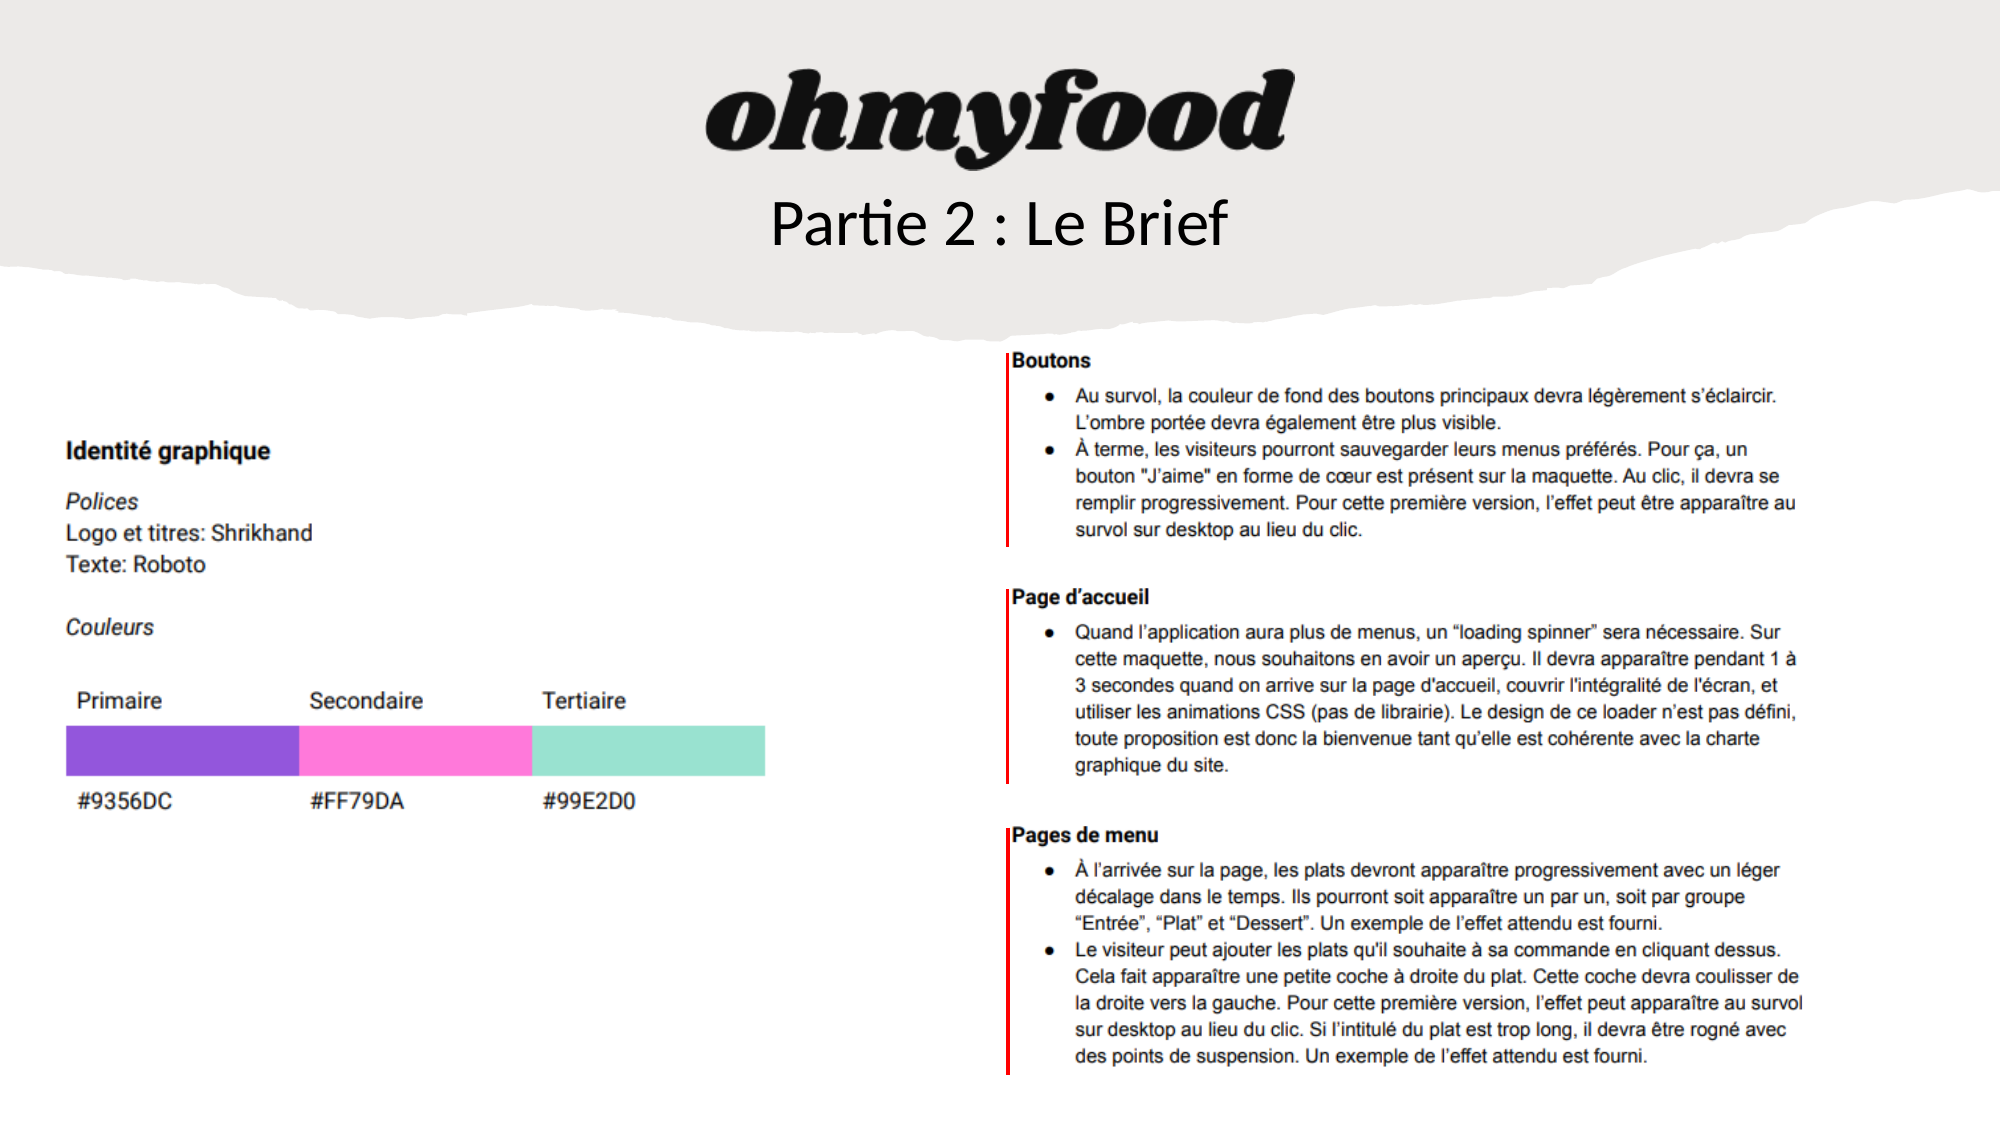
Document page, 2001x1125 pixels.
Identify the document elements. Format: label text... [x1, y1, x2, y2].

picture [1007, 583, 1807, 785]
picture [43, 425, 781, 828]
picture [705, 68, 1295, 171]
text_box Partie 2 : Le Brief [755, 171, 1245, 266]
text_box [0, 191, 2000, 1125]
picture [1007, 821, 1814, 1076]
text_box [0, 0, 2000, 343]
picture [995, 345, 1803, 547]
